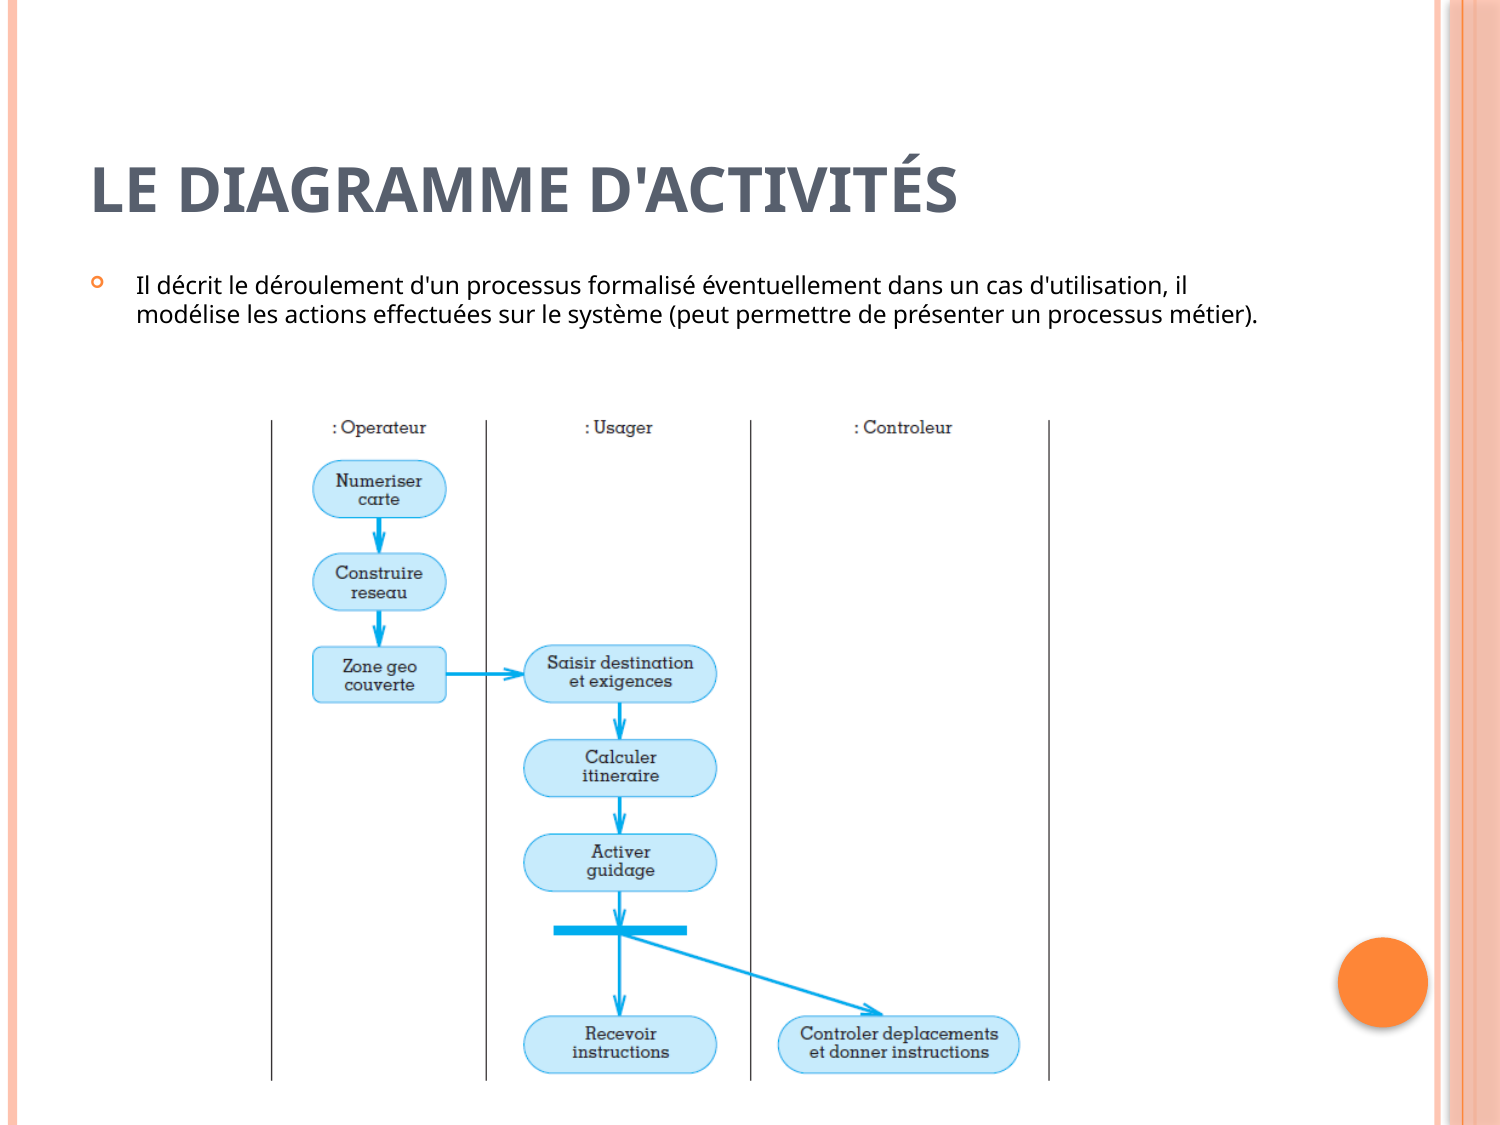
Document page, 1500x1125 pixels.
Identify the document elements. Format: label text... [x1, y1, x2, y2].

title le diagramme d'activités [75, 45, 1300, 233]
list Il décrit le déroulement d'un processus formalisé éventuellement dans un cas d'utilisation, il modélise les actions effectuées sur le système (peut permettre de présenter un processus métier). [75, 262, 1300, 350]
picture [241, 384, 1074, 1111]
